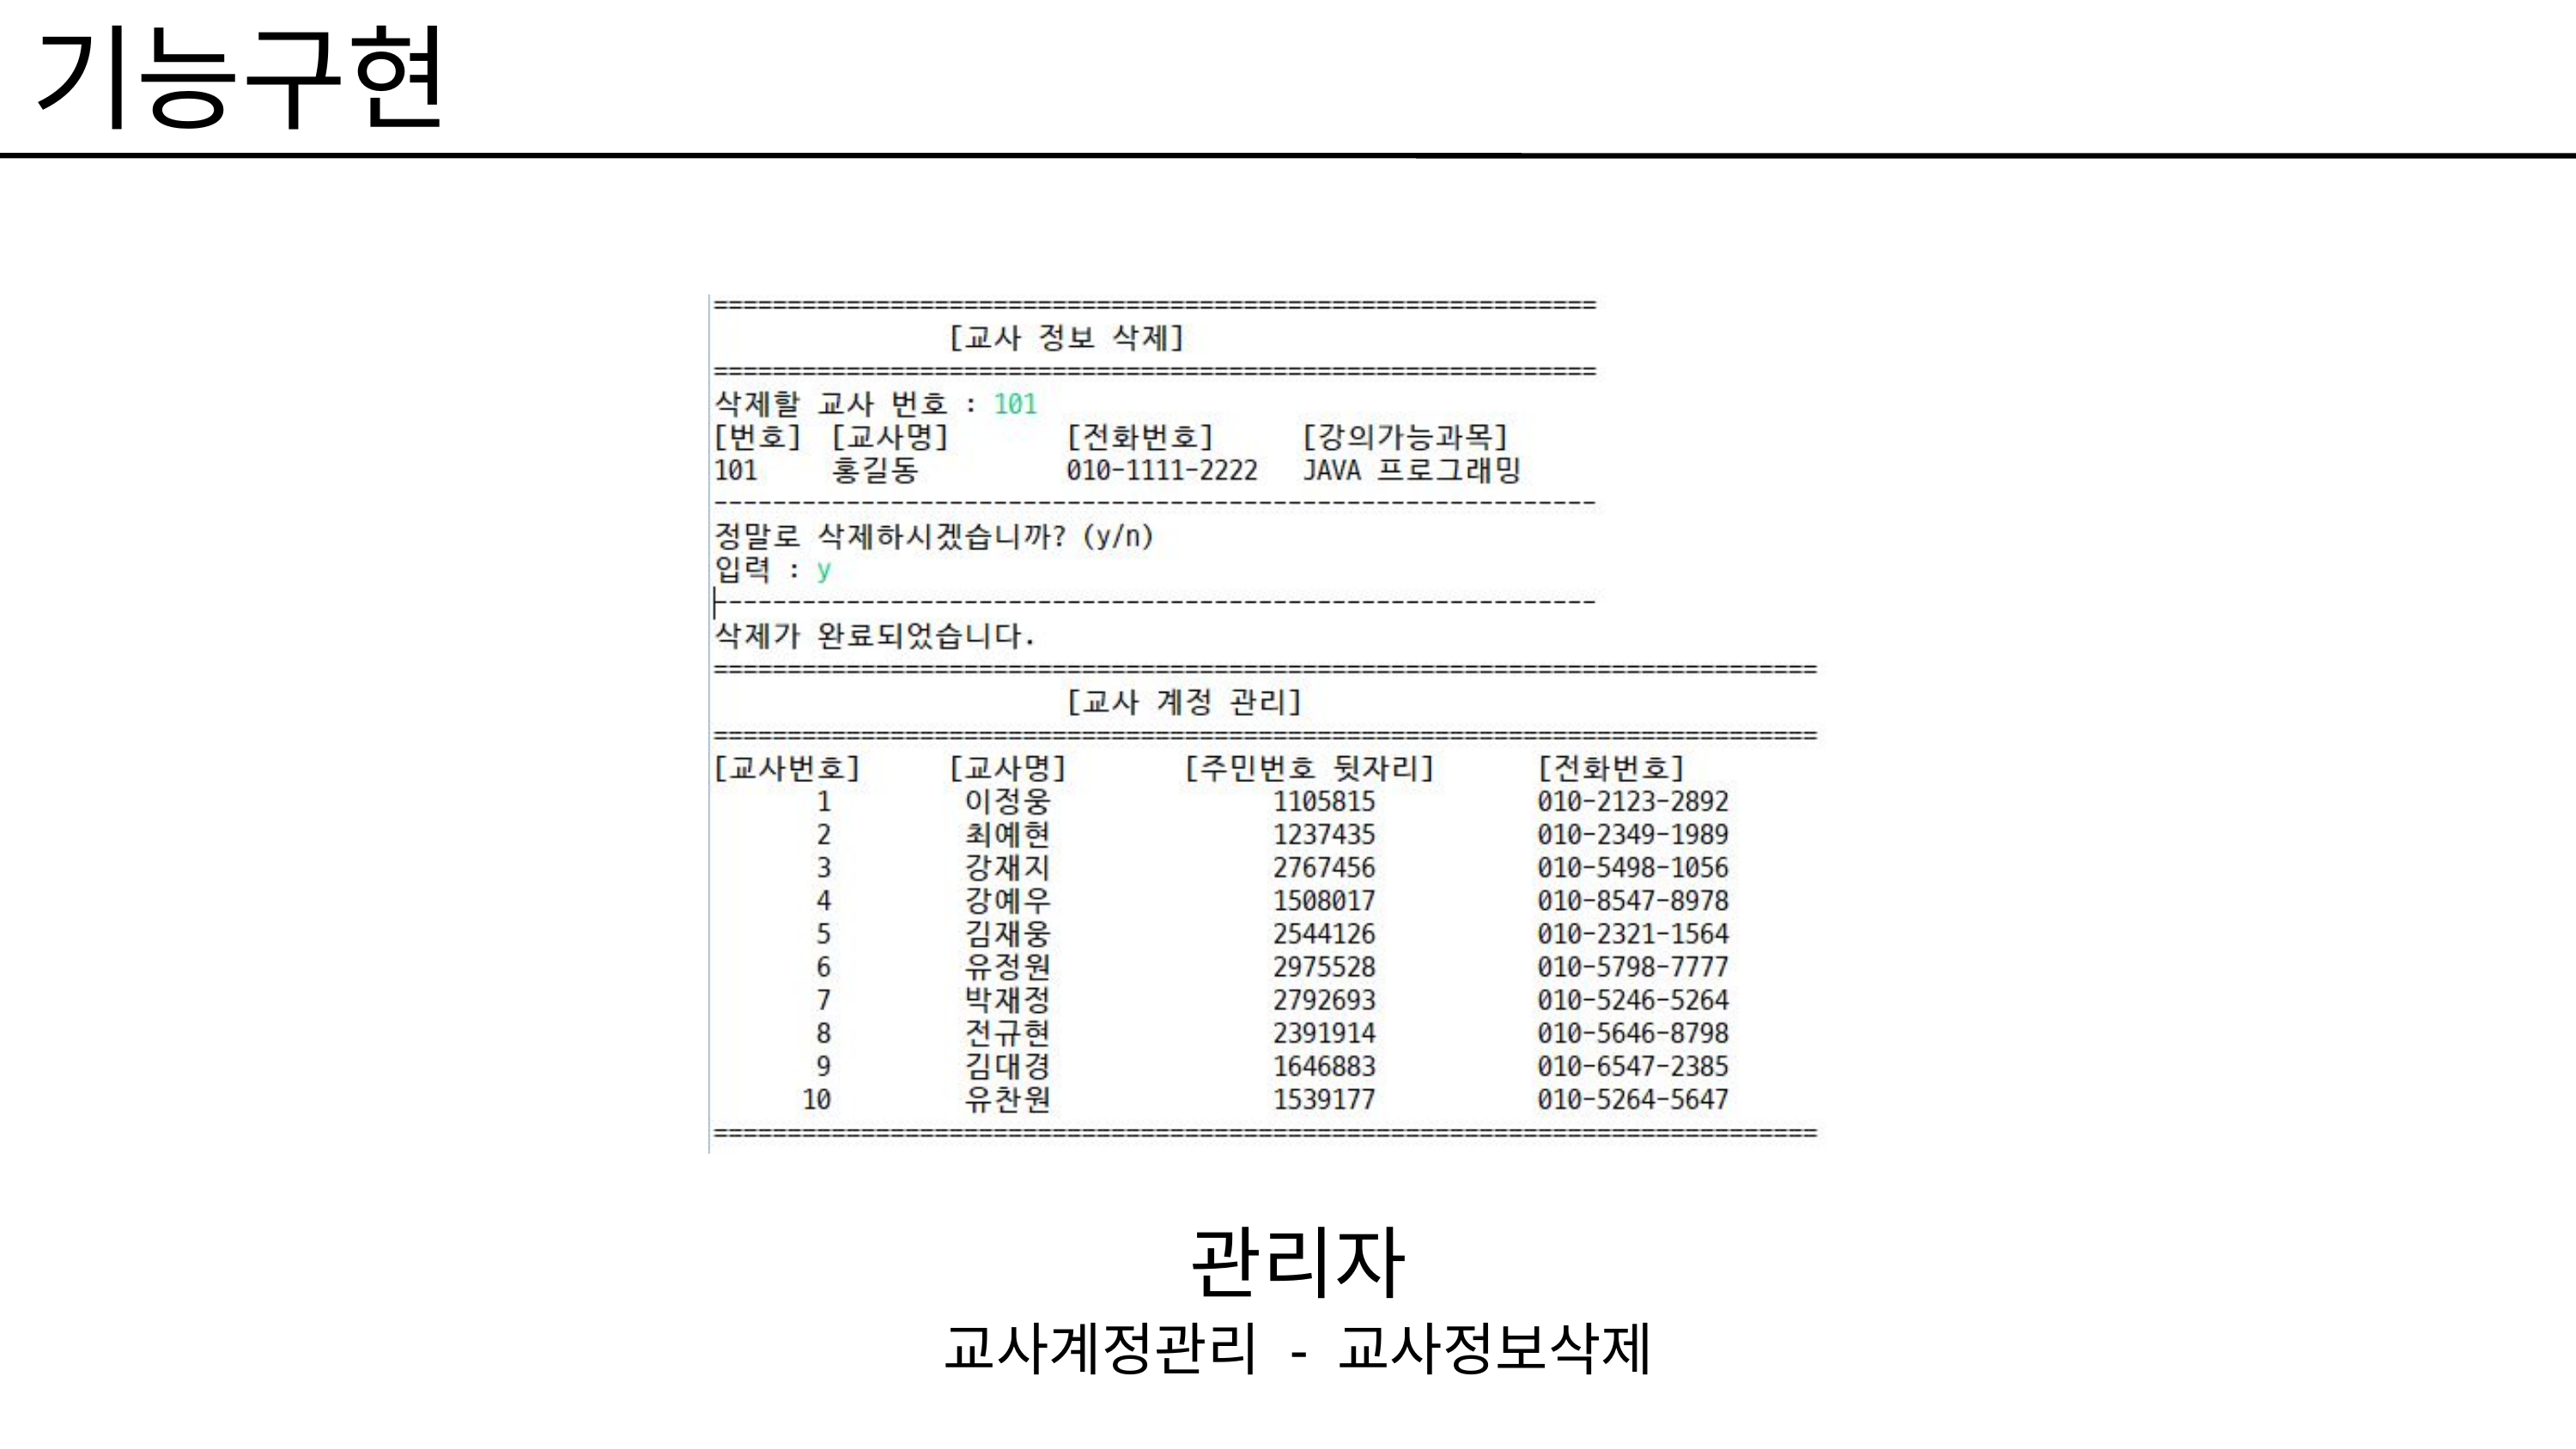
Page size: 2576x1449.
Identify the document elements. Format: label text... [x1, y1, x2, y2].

picture [708, 294, 1868, 1155]
text_box 교사계정관리 - 교사정보삭제 [858, 1306, 1740, 1401]
text_box 기능구현 [0, 0, 483, 150]
text_box 관리자 [975, 1207, 1622, 1286]
